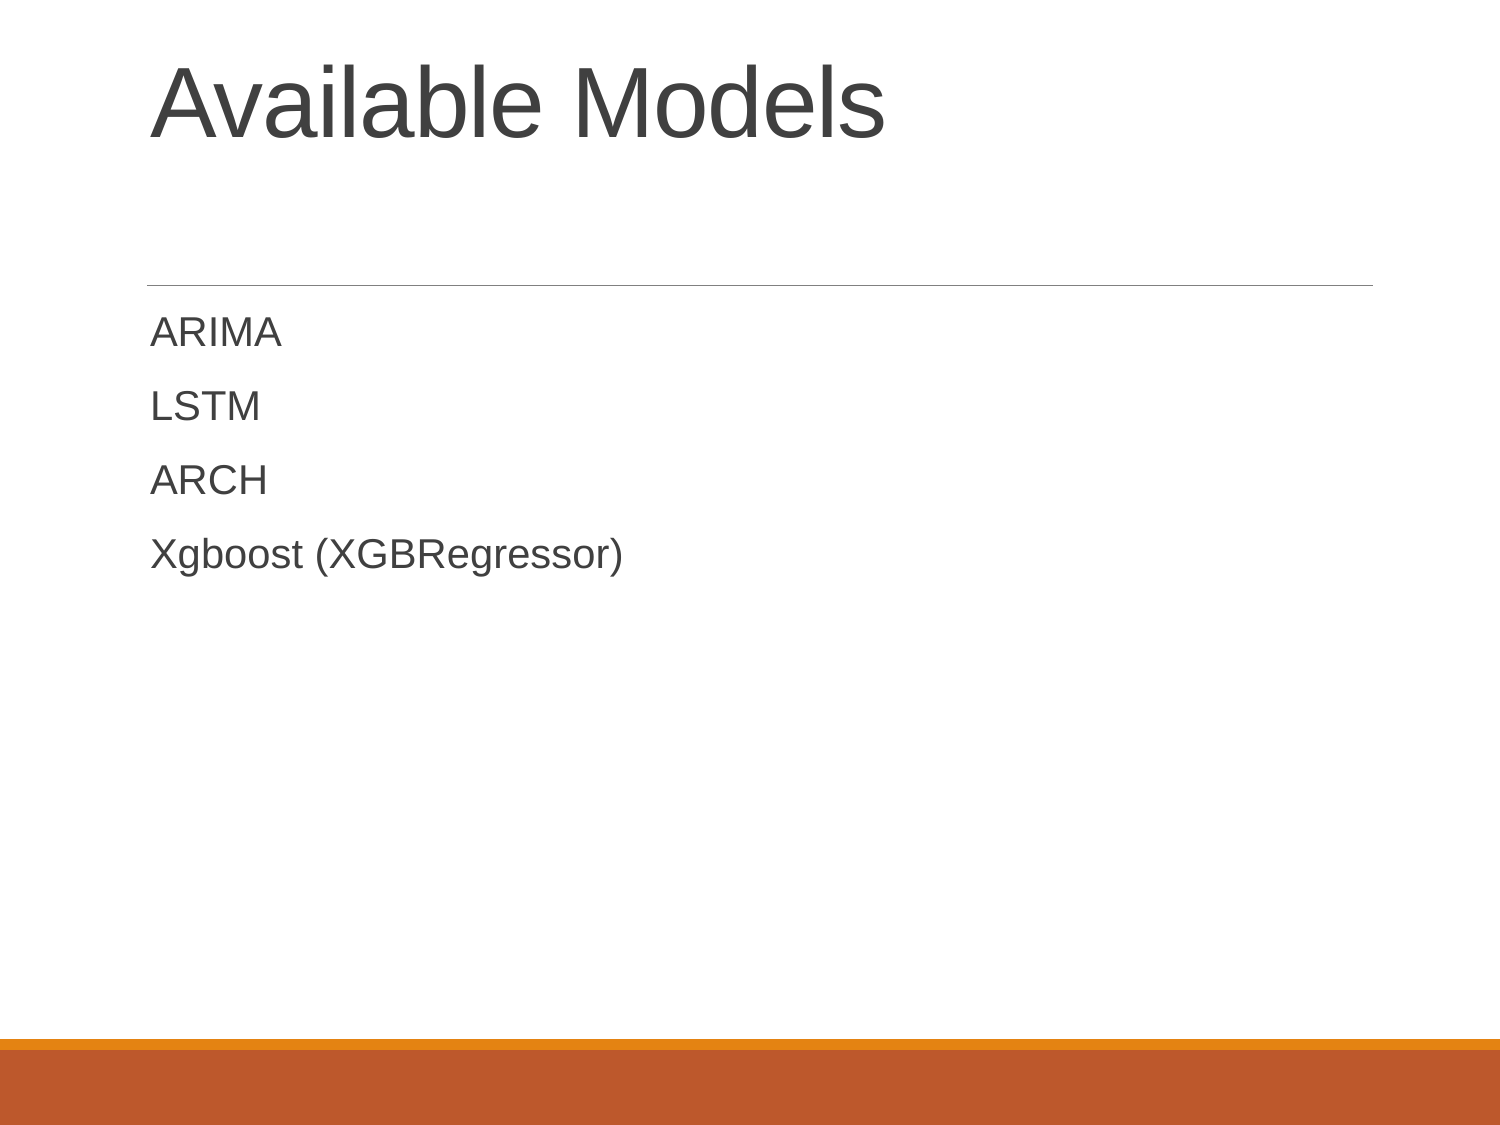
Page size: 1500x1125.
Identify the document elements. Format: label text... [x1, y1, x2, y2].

list ARIMA LSTM ARCH Xgboost (XGBRegressor) [135, 302, 1373, 963]
title Available Models [135, 47, 1373, 285]
